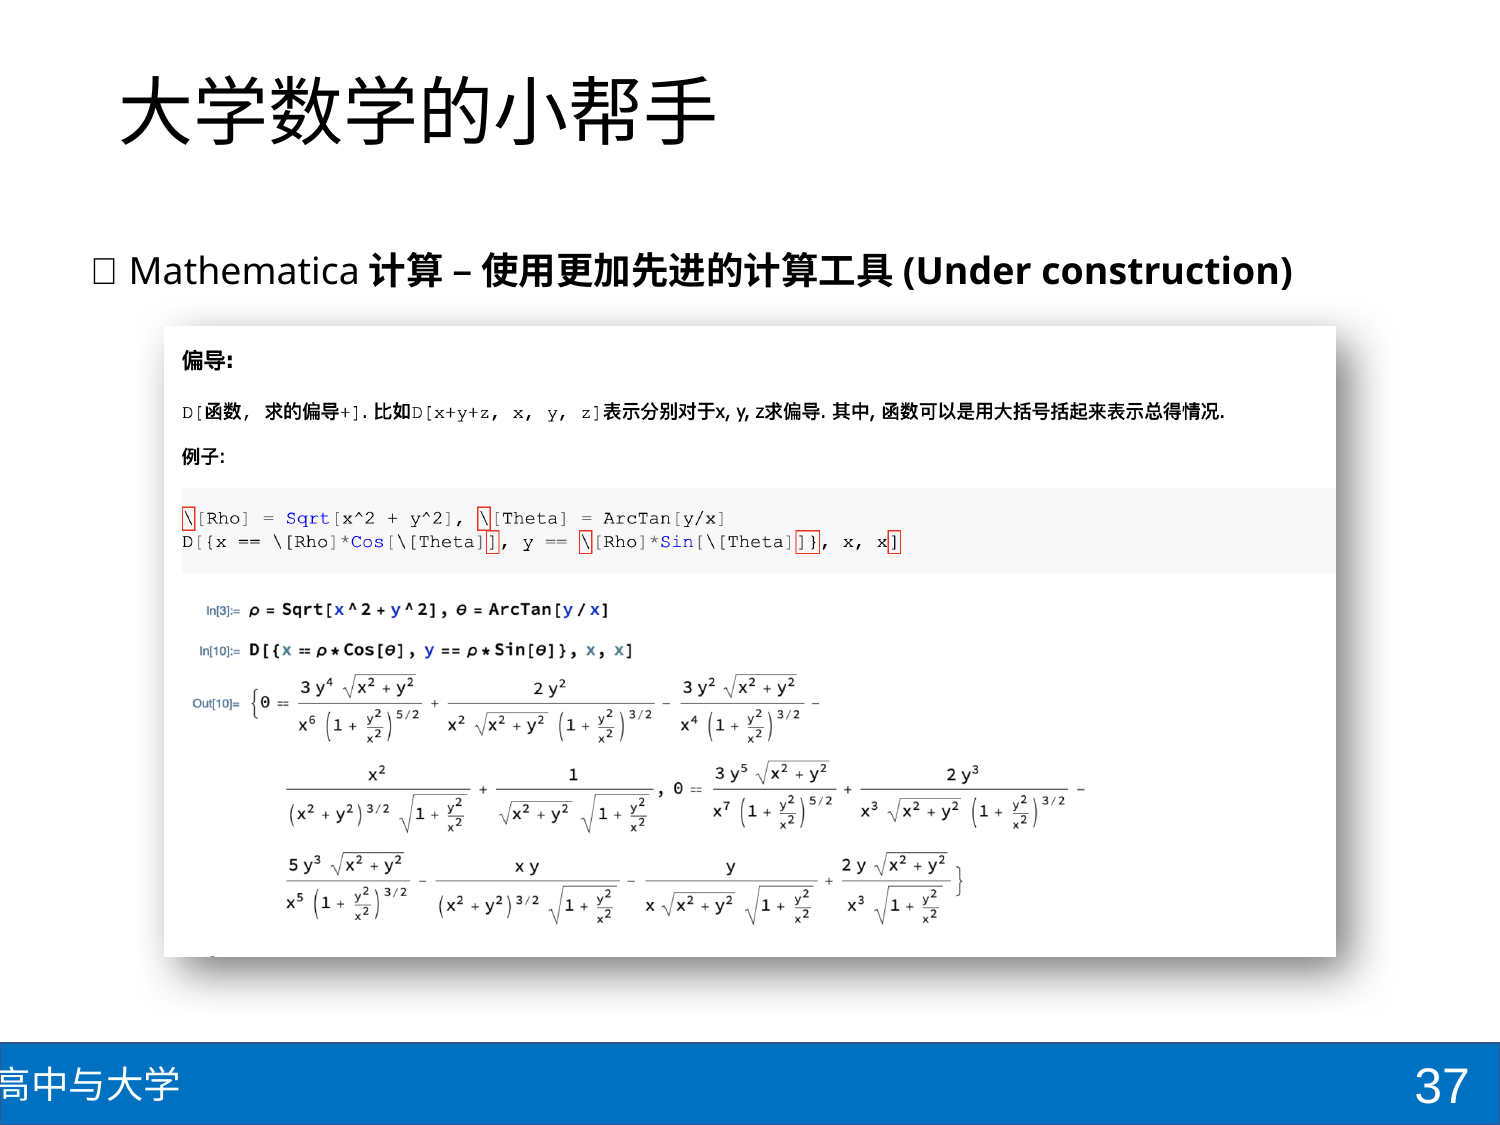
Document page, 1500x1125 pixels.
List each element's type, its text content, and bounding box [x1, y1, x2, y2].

title 大学数学的小帮手 [103, 59, 1397, 171]
slide_number 37 [1147, 1054, 1485, 1114]
text_box 🚧 Mathematica计算 – 使用更加先进的计算工具(Under construction) [75, 239, 1308, 300]
picture [164, 326, 1336, 958]
